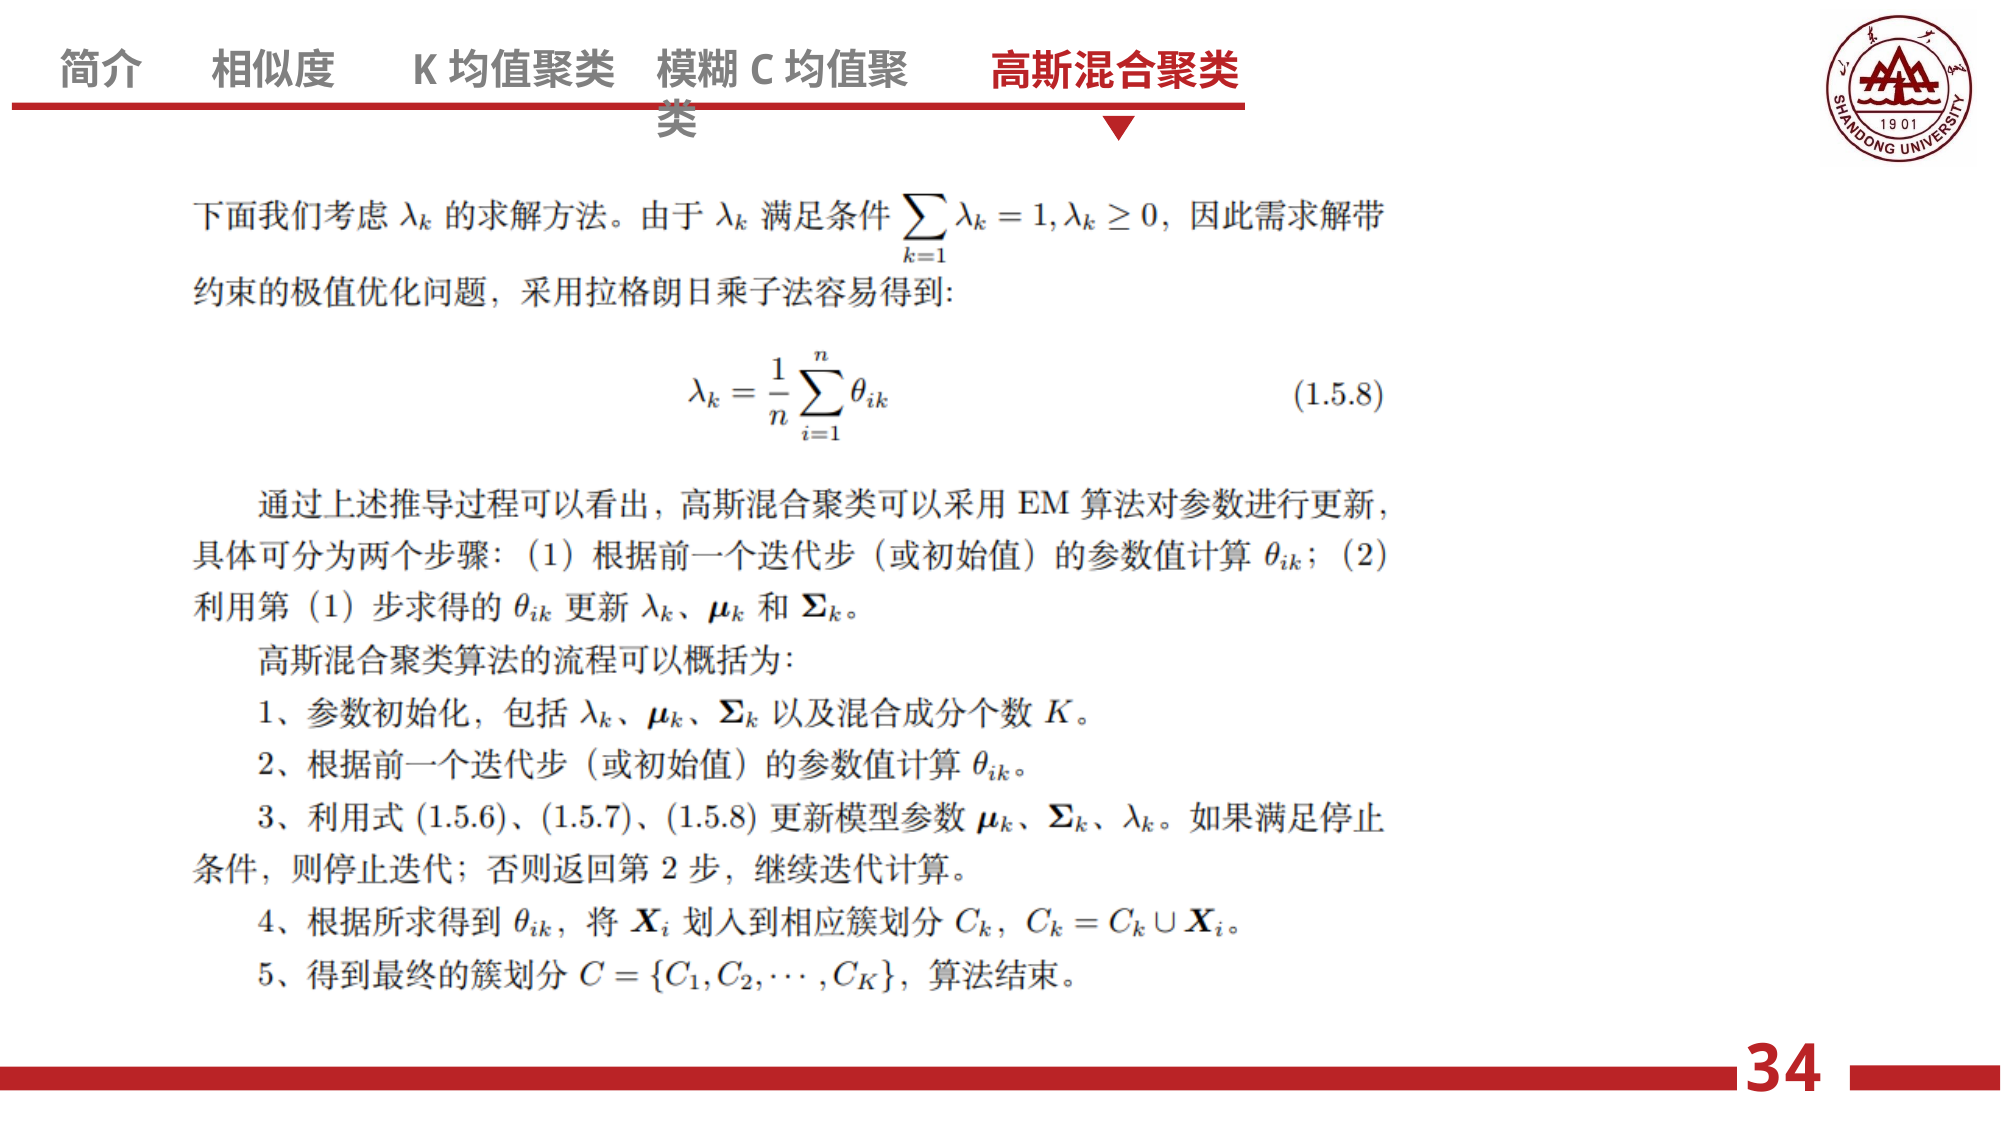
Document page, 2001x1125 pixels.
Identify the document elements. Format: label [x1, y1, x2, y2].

picture [1820, 9, 1977, 167]
picture [182, 191, 1436, 1016]
